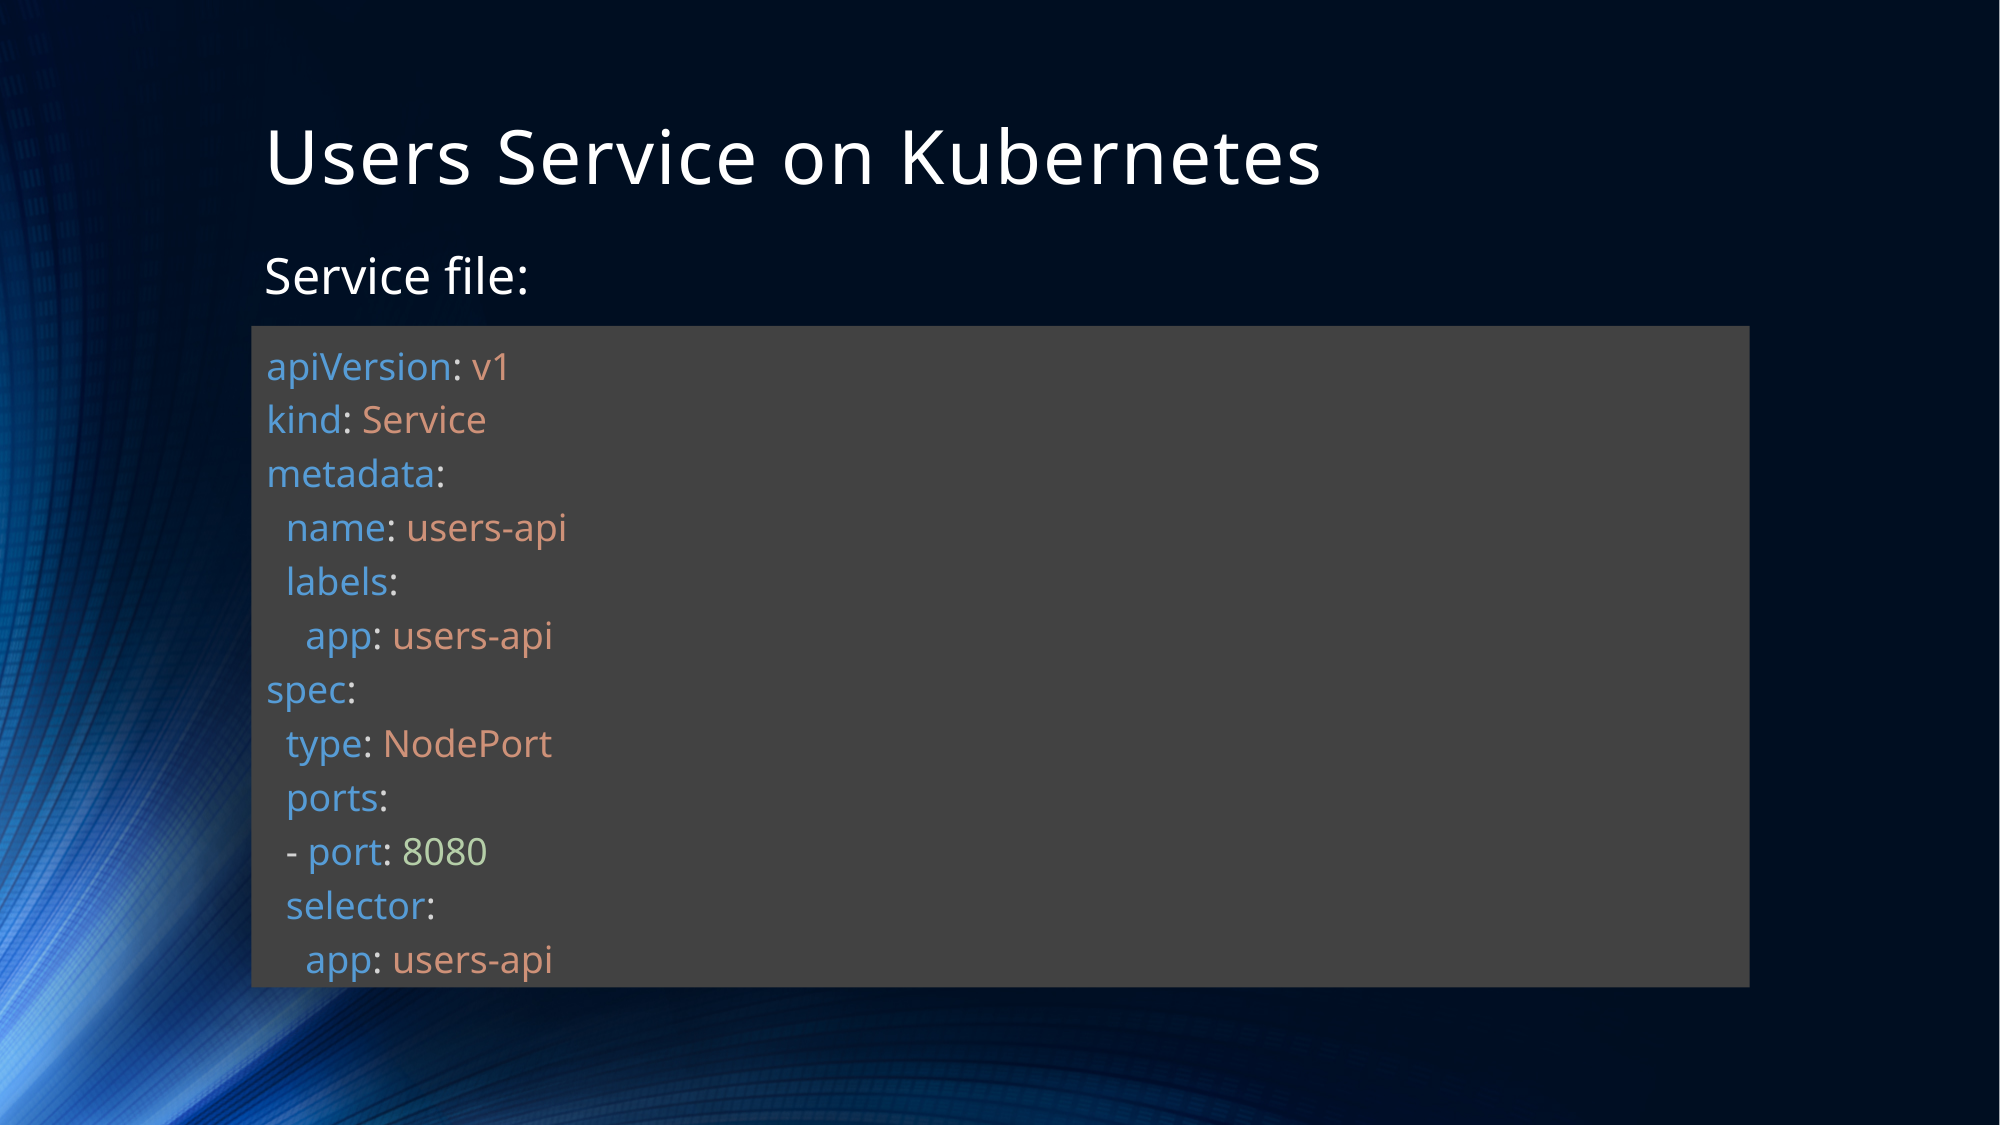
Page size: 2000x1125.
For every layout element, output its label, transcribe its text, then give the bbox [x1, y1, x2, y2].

list Service file: [249, 243, 1749, 988]
title Users Service on Kubernetes [249, 62, 1750, 209]
text_box apiVersion: v1 kind: Service metadata: name: users-api labels: app: users-api spec: type: NodePort ports: - port: 8080 selector: app: users-api [251, 325, 1750, 988]
picture [0, 0, 2000, 1125]
